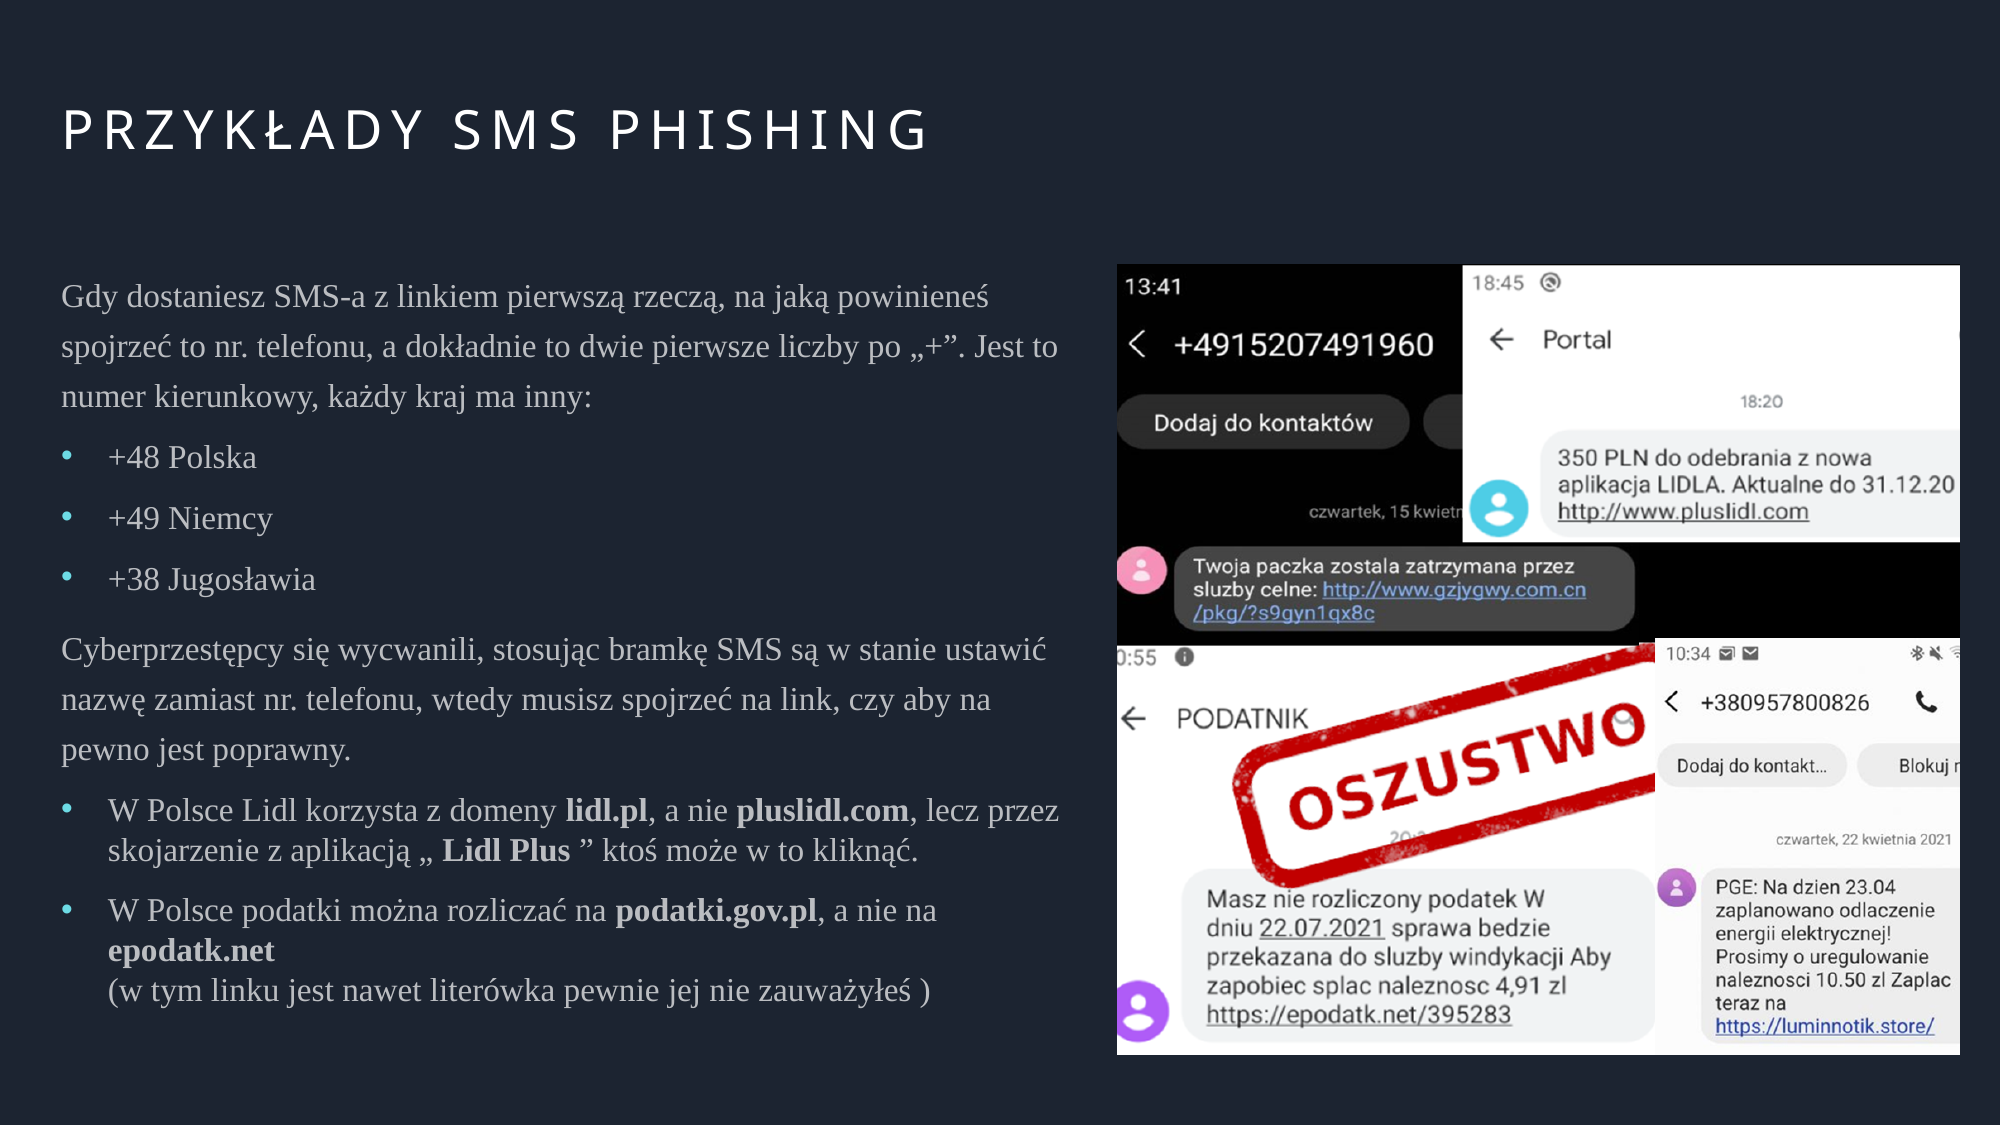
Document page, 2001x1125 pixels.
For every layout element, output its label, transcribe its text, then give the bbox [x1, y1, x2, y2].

title Przykłady SMS phishing [60, 95, 1050, 264]
list Gdy dostaniesz SMS-a z linkiem pierwszą rzeczą, na jaką powinieneś spojrzeć to nr. telefonu, a dokładnie to dwie pierwsze liczby po „+”. Jest to numer kierunkowy, każdy kraj ma inny: +48 Polska +49 Niemcy +38 Jugosławia Cyberprzestępcy się wycwanili, stosując bramkę SMS są w stanie ustawić nazwę zamiast nr. telefonu, wtedy musisz spojrzeć na link, czy aby na pewno jest poprawny. W Polsce Lidl korzysta z domeny lidl.pl, a nie pluslidl.com, lecz przez skojarzenie z aplikacją „ Lidl Plus ” ktoś może w to kliknąć. W Polsce podatki można rozliczać na podatki.gov.pl, a nie na epodatk.net (w tym linku jest nawet literówka pewnie jej nie zauważyłeś ) [60, 264, 1090, 1055]
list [1117, 264, 1960, 1055]
